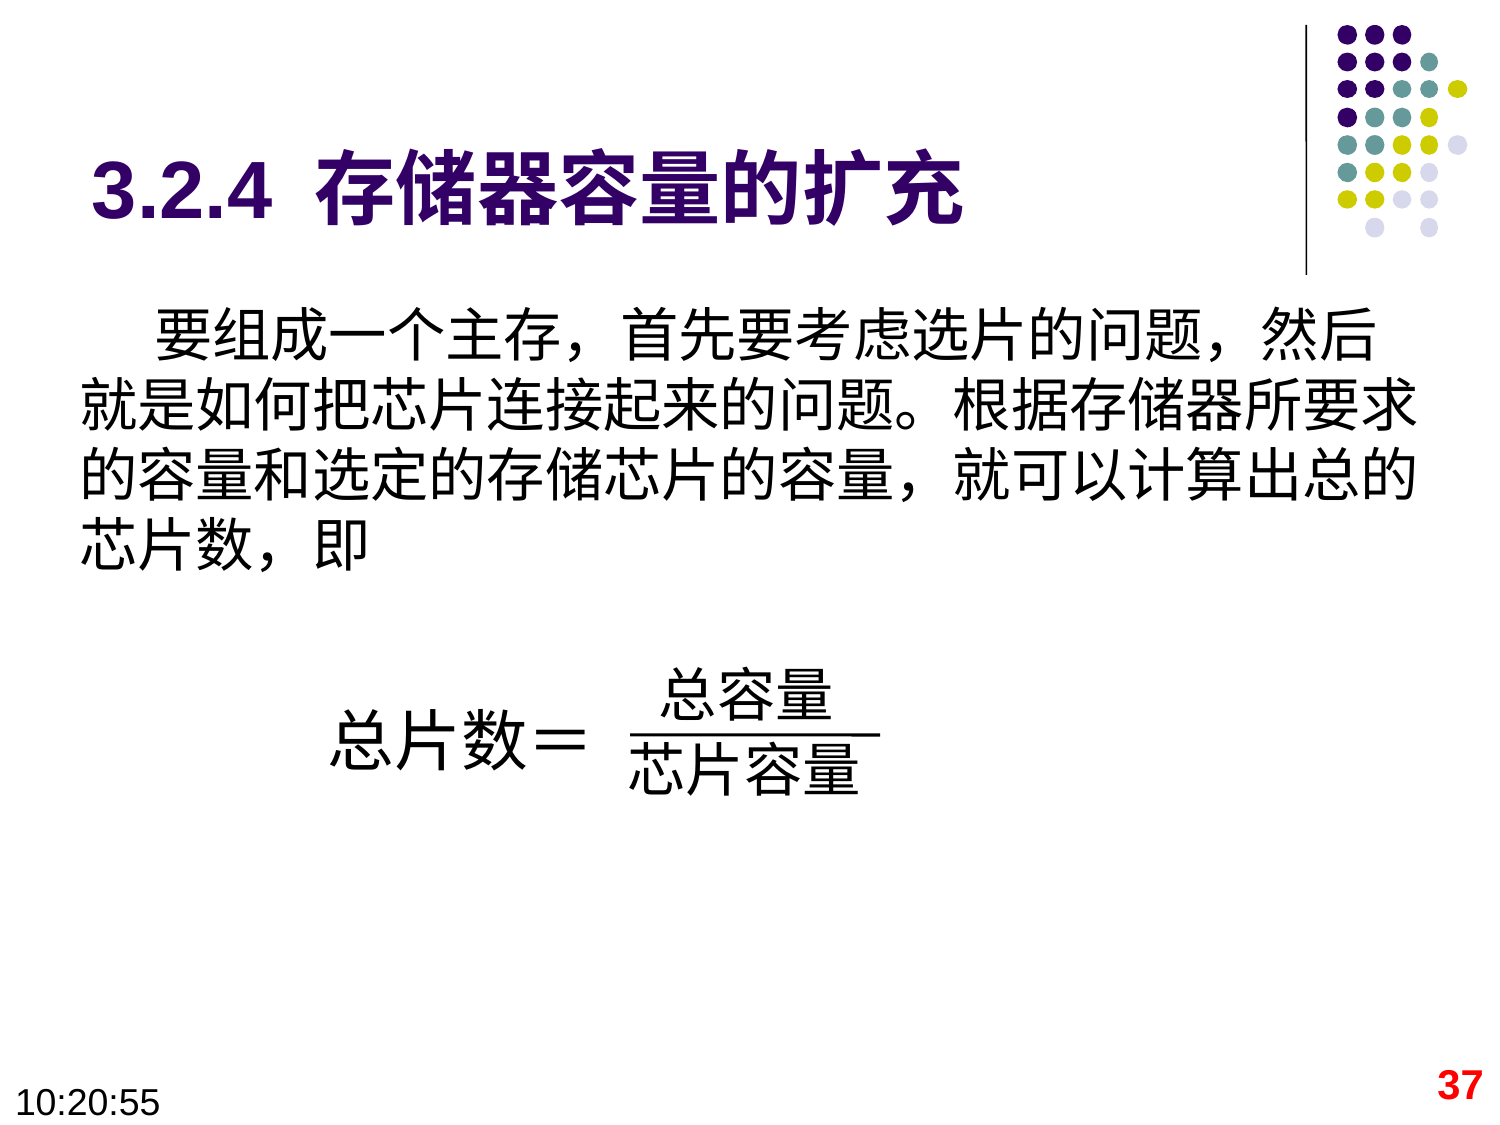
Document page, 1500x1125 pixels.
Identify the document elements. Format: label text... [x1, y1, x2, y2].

list 要组成一个主存，首先要考虑选片的问题，然后就是如何把芯片连接起来的问题。根据存储器所要求的容量和选定的存储芯片的容量，就可以计算出总的芯片数，即 [64, 290, 1443, 587]
title 3.2.4 存储器容量的扩充 [76, 125, 988, 243]
slide_number 37 [1148, 1049, 1499, 1125]
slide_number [0, 1070, 195, 1123]
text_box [312, 650, 1010, 811]
